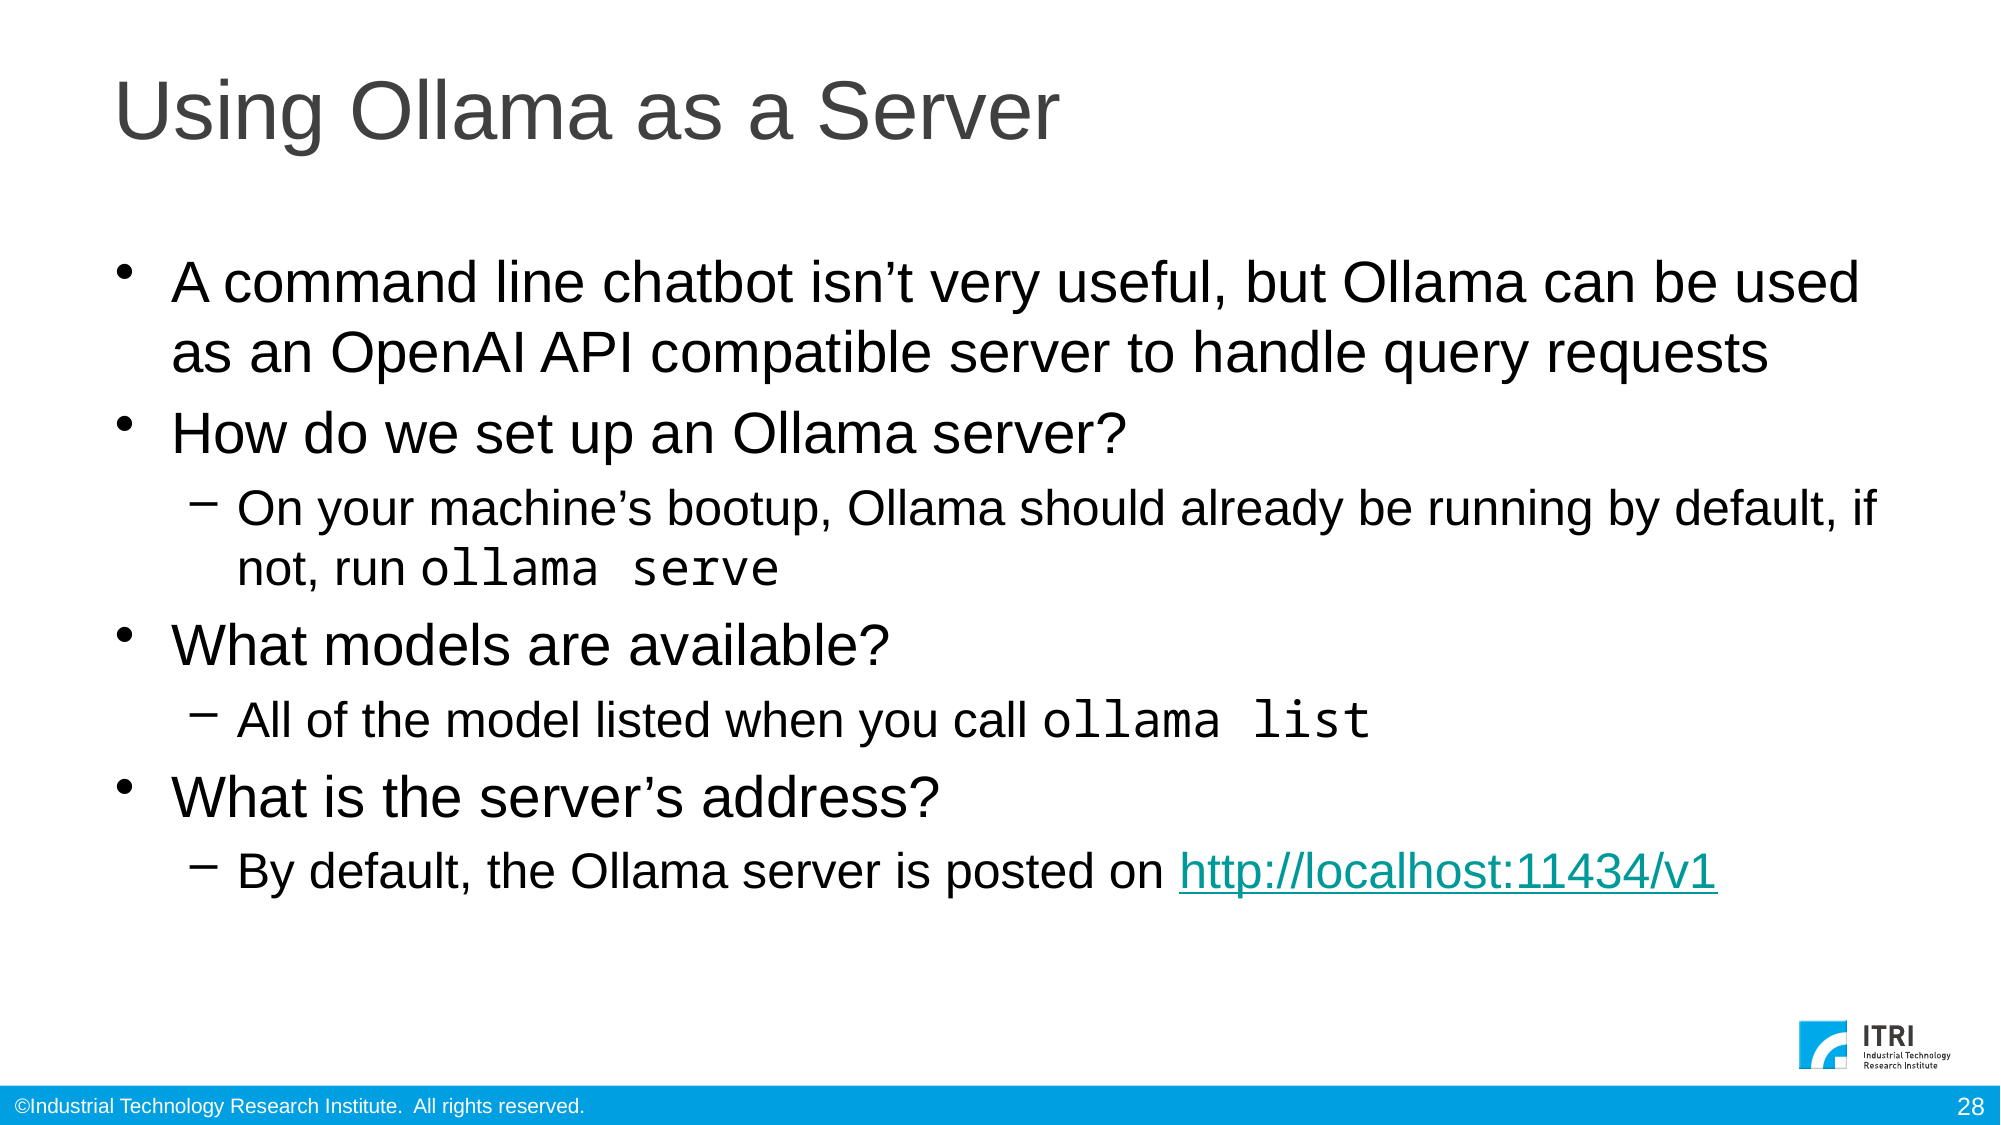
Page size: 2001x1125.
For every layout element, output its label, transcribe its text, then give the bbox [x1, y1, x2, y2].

slide_number 28 [1874, 1085, 2000, 1125]
list A command line chatbot isn’t very useful, but Ollama can be used as an OpenAI API compatible server to handle query requests How do we set up an Ollama server? On your machine’s bootup, Ollama should already be running by default, if not, run ollama serve What models are available? All of the model listed when you call ollama list What is the server’s address? By default, the Ollama server is posted on http://localhost:11434/v1 [99, 236, 1930, 1017]
title Using Ollama as a Server [98, 48, 1930, 198]
